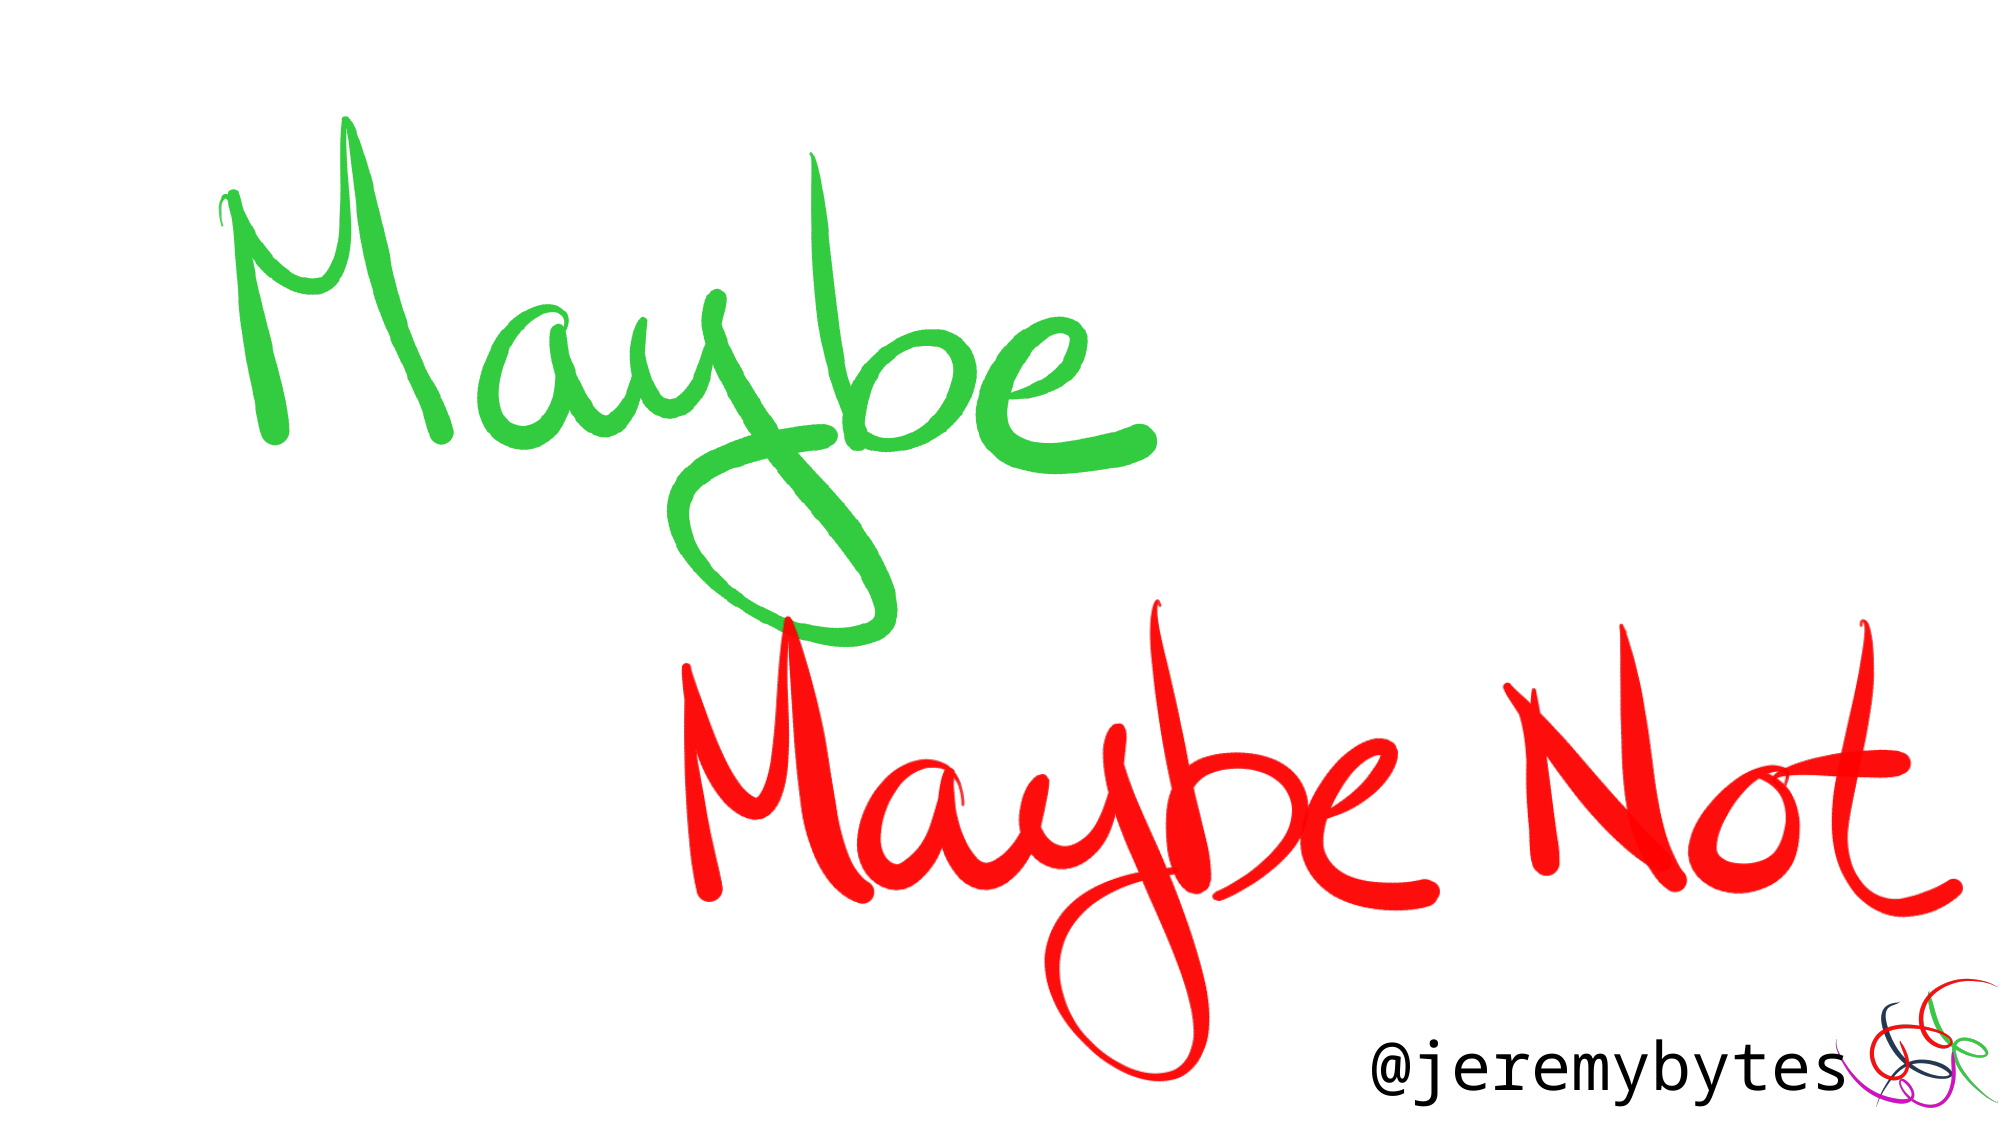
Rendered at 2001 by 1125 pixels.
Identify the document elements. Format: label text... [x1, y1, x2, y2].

picture [205, 104, 2000, 1125]
text_box @jeremybytes [1356, 1098, 1834, 1111]
